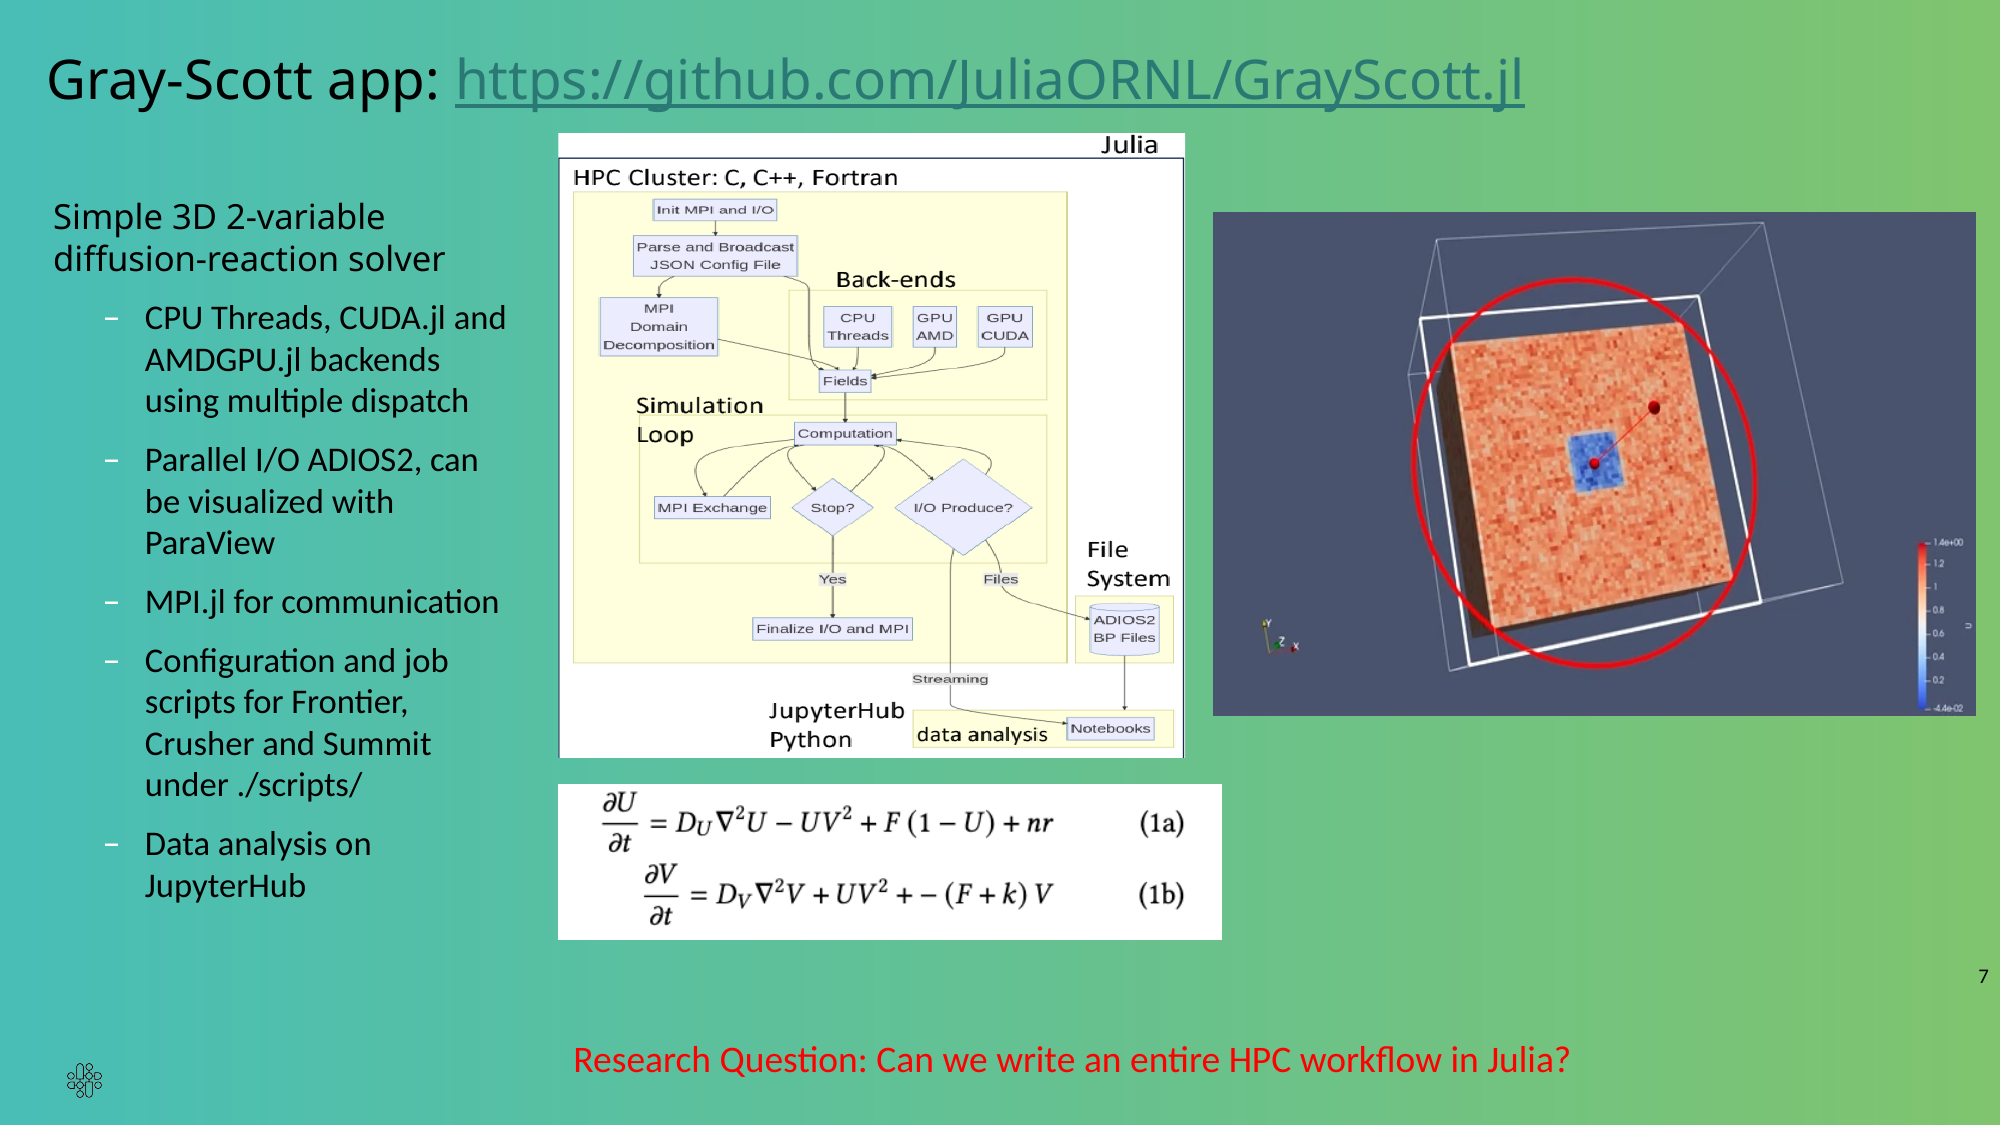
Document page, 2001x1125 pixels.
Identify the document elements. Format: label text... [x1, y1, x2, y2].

list Simple 3D 2-variable diffusion-reaction solver CPU Threads, CUDA.jl and AMDGPU.jl backends using multiple dispatch Parallel I/O ADIOS2, can be visualized with ParaView MPI.jl for communication Configuration and job scripts for Frontier, Crusher and Summit under ./scripts/ Data analysis on JupyterHub [38, 187, 532, 981]
title Gray-Scott app: https://github.com/JuliaORNL/GrayScott.jl [31, 38, 1948, 188]
slide_number 7 [1883, 947, 2000, 1034]
text_box Research Question: Can we write an entire HPC workflow in Julia? [558, 1032, 1618, 1088]
picture [558, 133, 1186, 758]
picture [67, 1063, 102, 1098]
picture [558, 784, 1222, 940]
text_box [1212, 211, 1977, 717]
